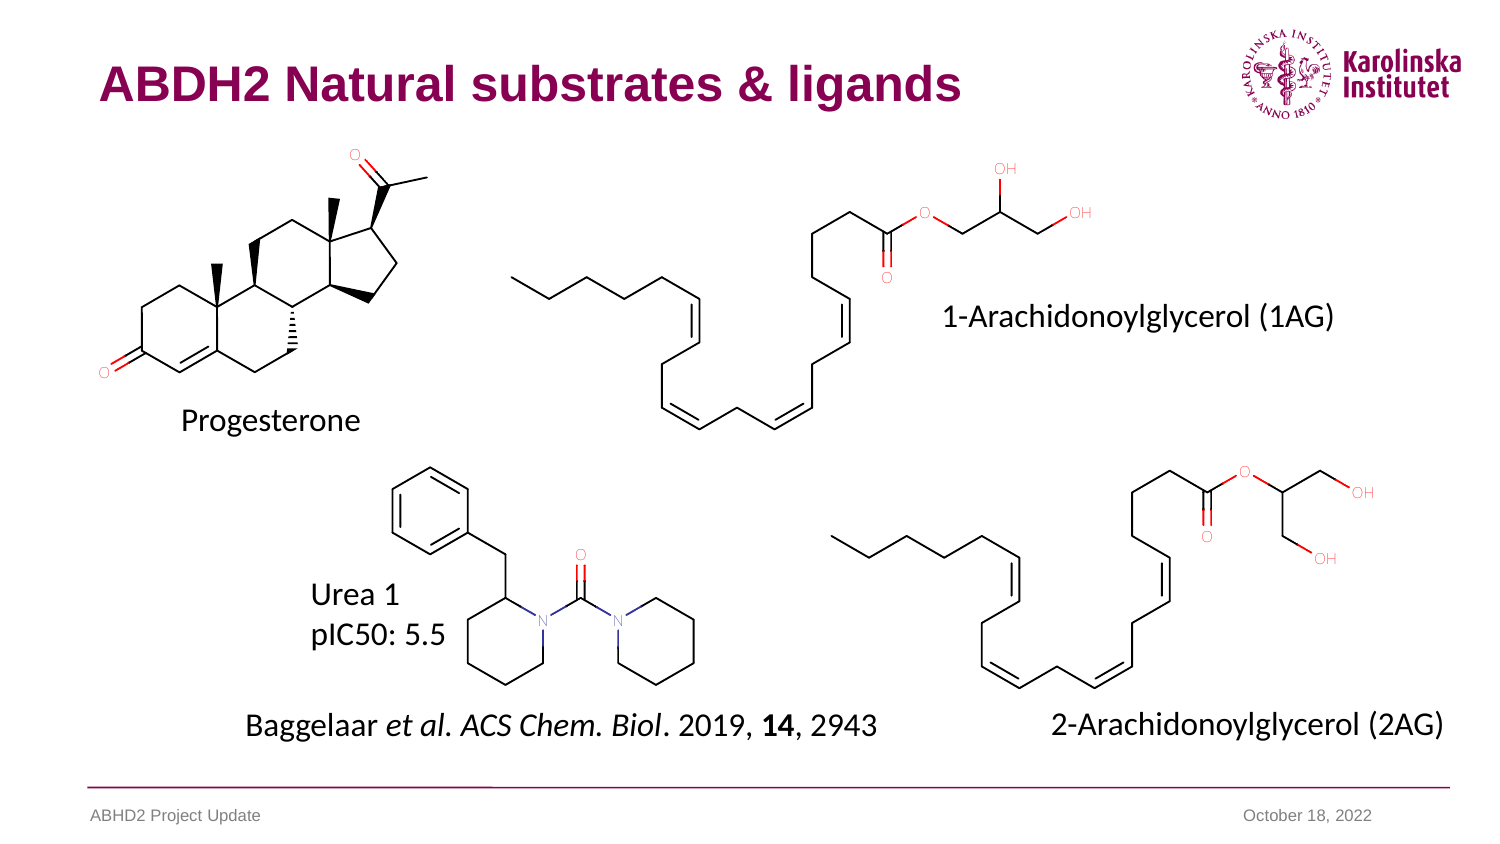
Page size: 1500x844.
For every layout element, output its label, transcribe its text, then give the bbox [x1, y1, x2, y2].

text_box 1-Arachidonoylglycerol (1AG) [1107, 286, 1351, 342]
footer ABHD2 Project Update [75, 796, 550, 825]
text_box Urea 1 pIC50: 5.5 [295, 564, 374, 660]
picture [498, 149, 1102, 441]
text_box 2-Arachidonoylglycerol (2AG) [1036, 694, 1461, 750]
picture [86, 134, 439, 391]
text_box Progesterone [166, 399, 377, 446]
text_box Baggelaar et al. ACS Chem. Biol. 2019, 14, 2943 [230, 696, 893, 751]
picture [379, 454, 706, 697]
picture [818, 451, 1384, 701]
picture [1242, 29, 1461, 119]
title ABDH2 Natural substrates & ligands [83, 43, 1359, 119]
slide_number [1074, 796, 1388, 825]
